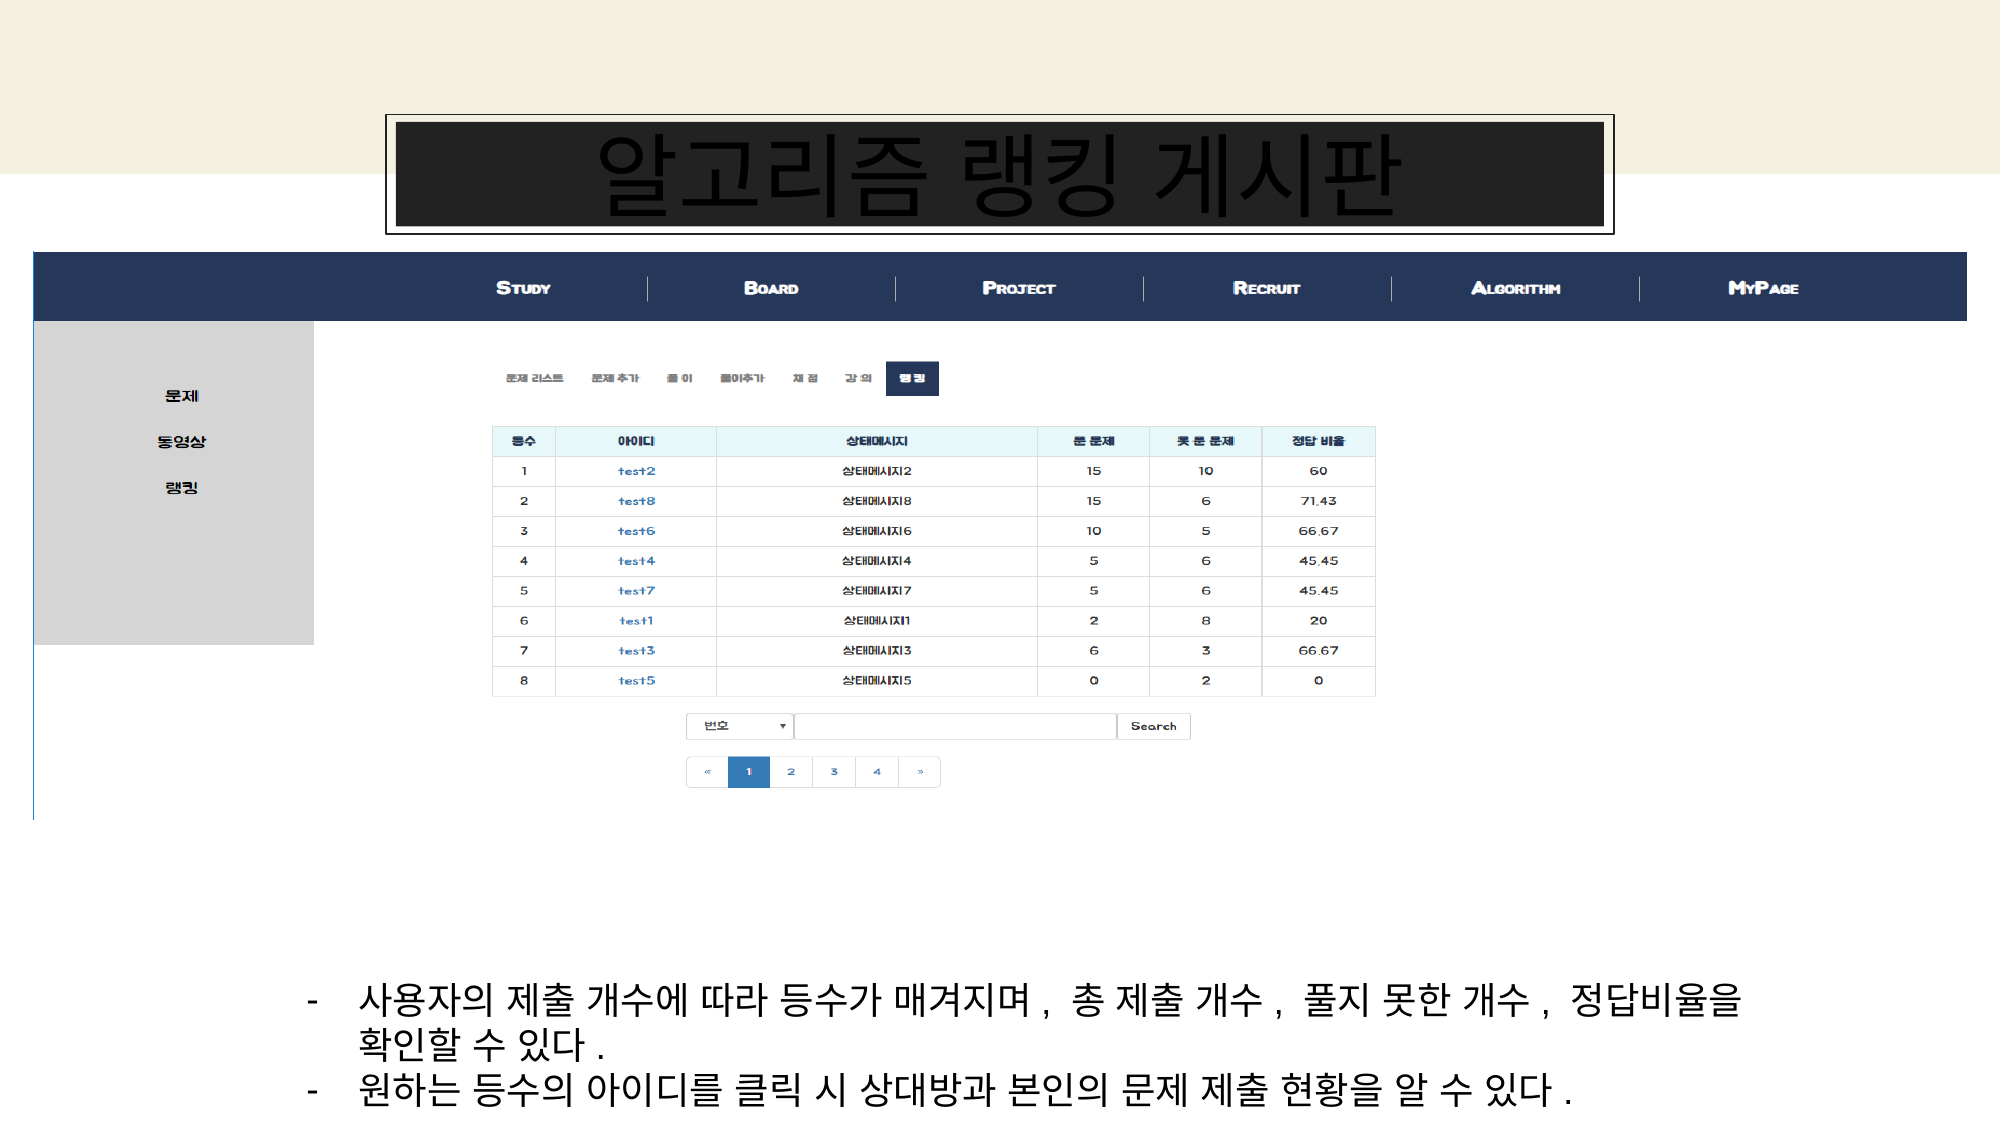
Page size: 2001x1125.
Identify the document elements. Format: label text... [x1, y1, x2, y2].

picture [32, 251, 1967, 820]
title 알고리즘 랭킹 게시판 [395, 121, 1604, 227]
text_box 사용자의 제출 개수에 따라 등수가 매겨지며, 총 제출 개수, 풀지 못한 개수, 정답비율을 확인할 수 있다. 원하는 등수의 아이디를 클릭 시 상대방과 본인의 문제 제출 현황을 알 수 있다. [268, 969, 1774, 1104]
